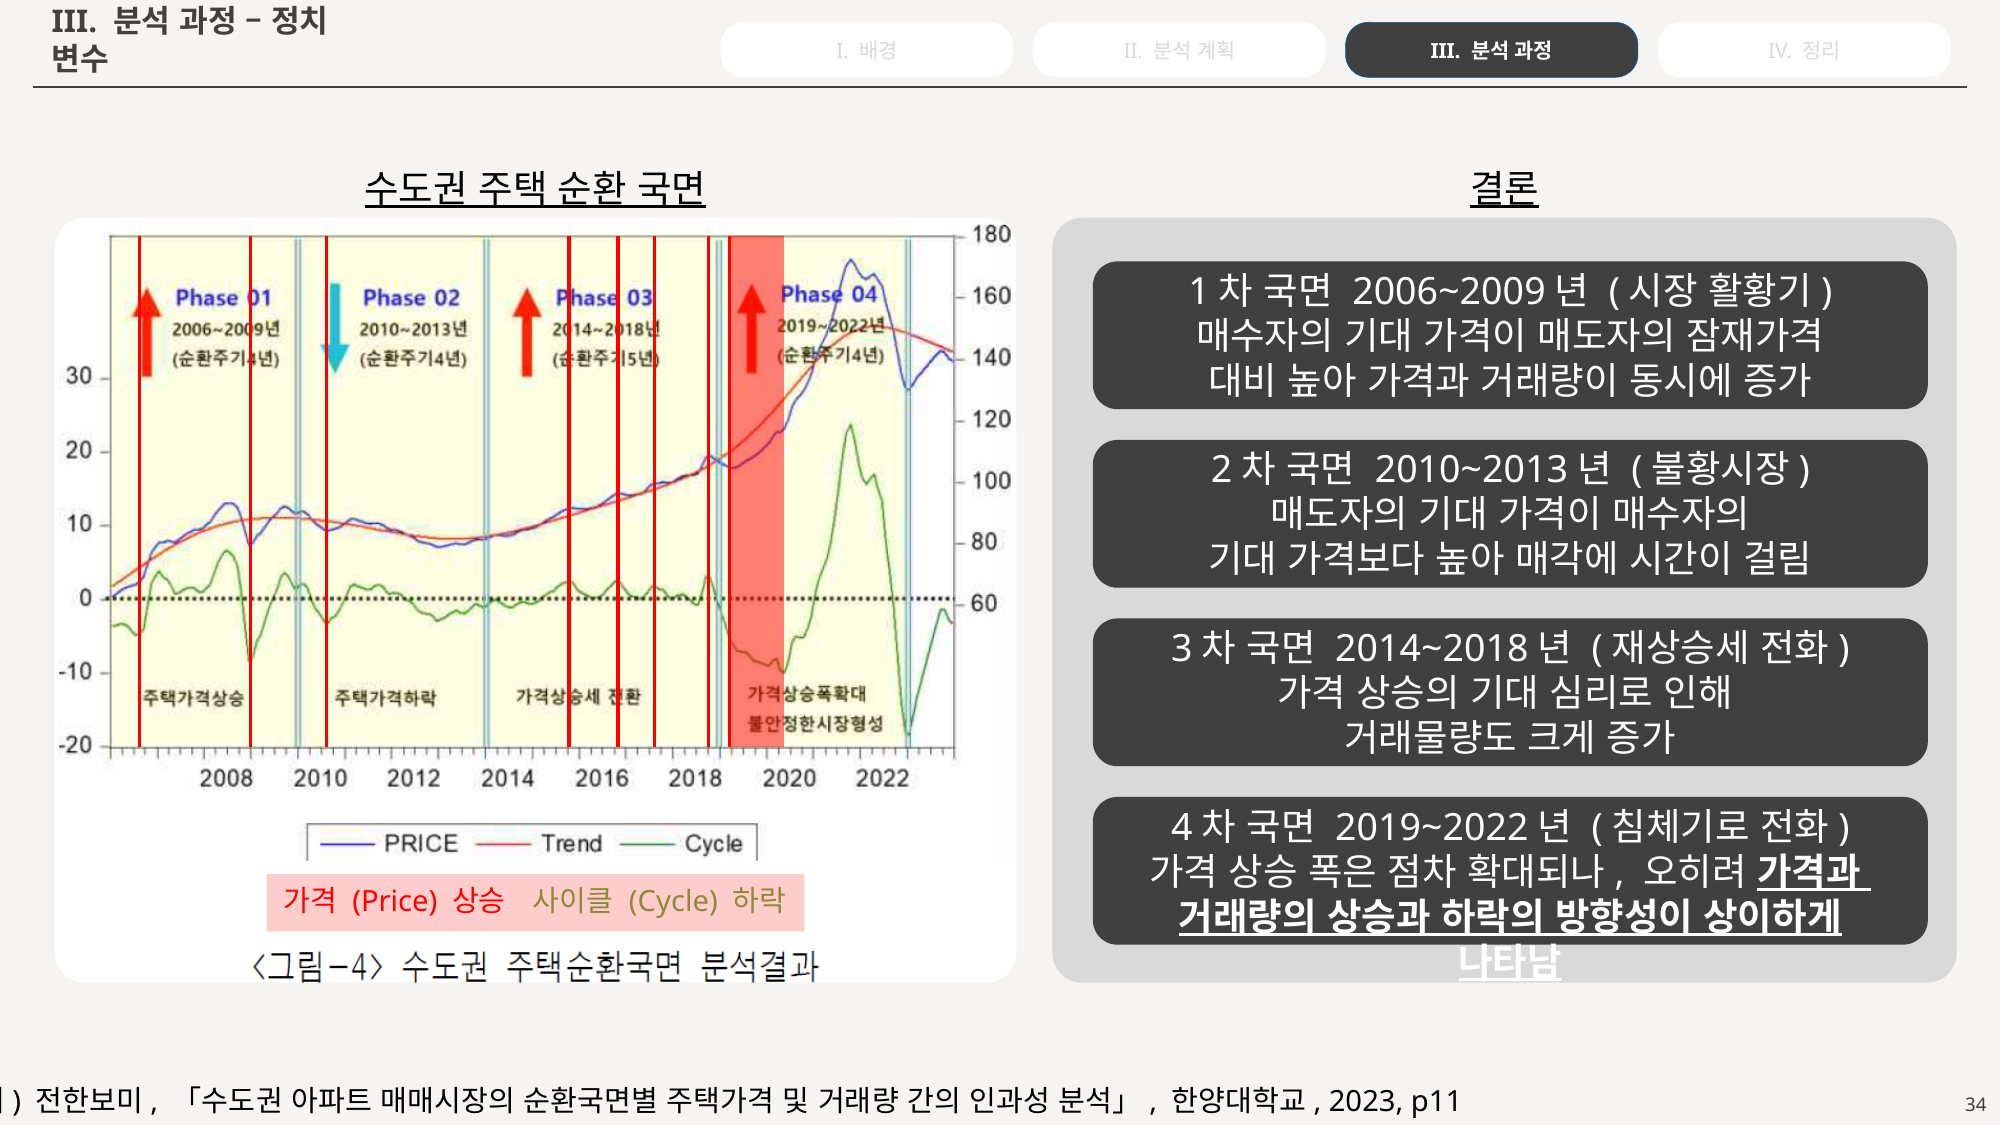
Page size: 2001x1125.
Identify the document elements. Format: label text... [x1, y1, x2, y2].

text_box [1092, 259, 1928, 411]
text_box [1092, 438, 1928, 590]
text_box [720, 22, 1951, 78]
list III. 분석 과정 – 정치 변수 [36, 25, 374, 92]
text_box (출처) 전한보미, 「수도권 아파트 매매시장의 순환국면별 주택가격 및 거래량 간의 인과성 분석」, 한양대학교, 2023, p11 [0, 1074, 1478, 1125]
text_box [1051, 216, 1958, 984]
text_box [54, 217, 1017, 983]
text_box 수도권 주택 순환 국면 [349, 157, 722, 217]
text_box 결론 [1455, 157, 1554, 217]
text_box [1092, 616, 1928, 769]
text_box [1092, 795, 1928, 947]
